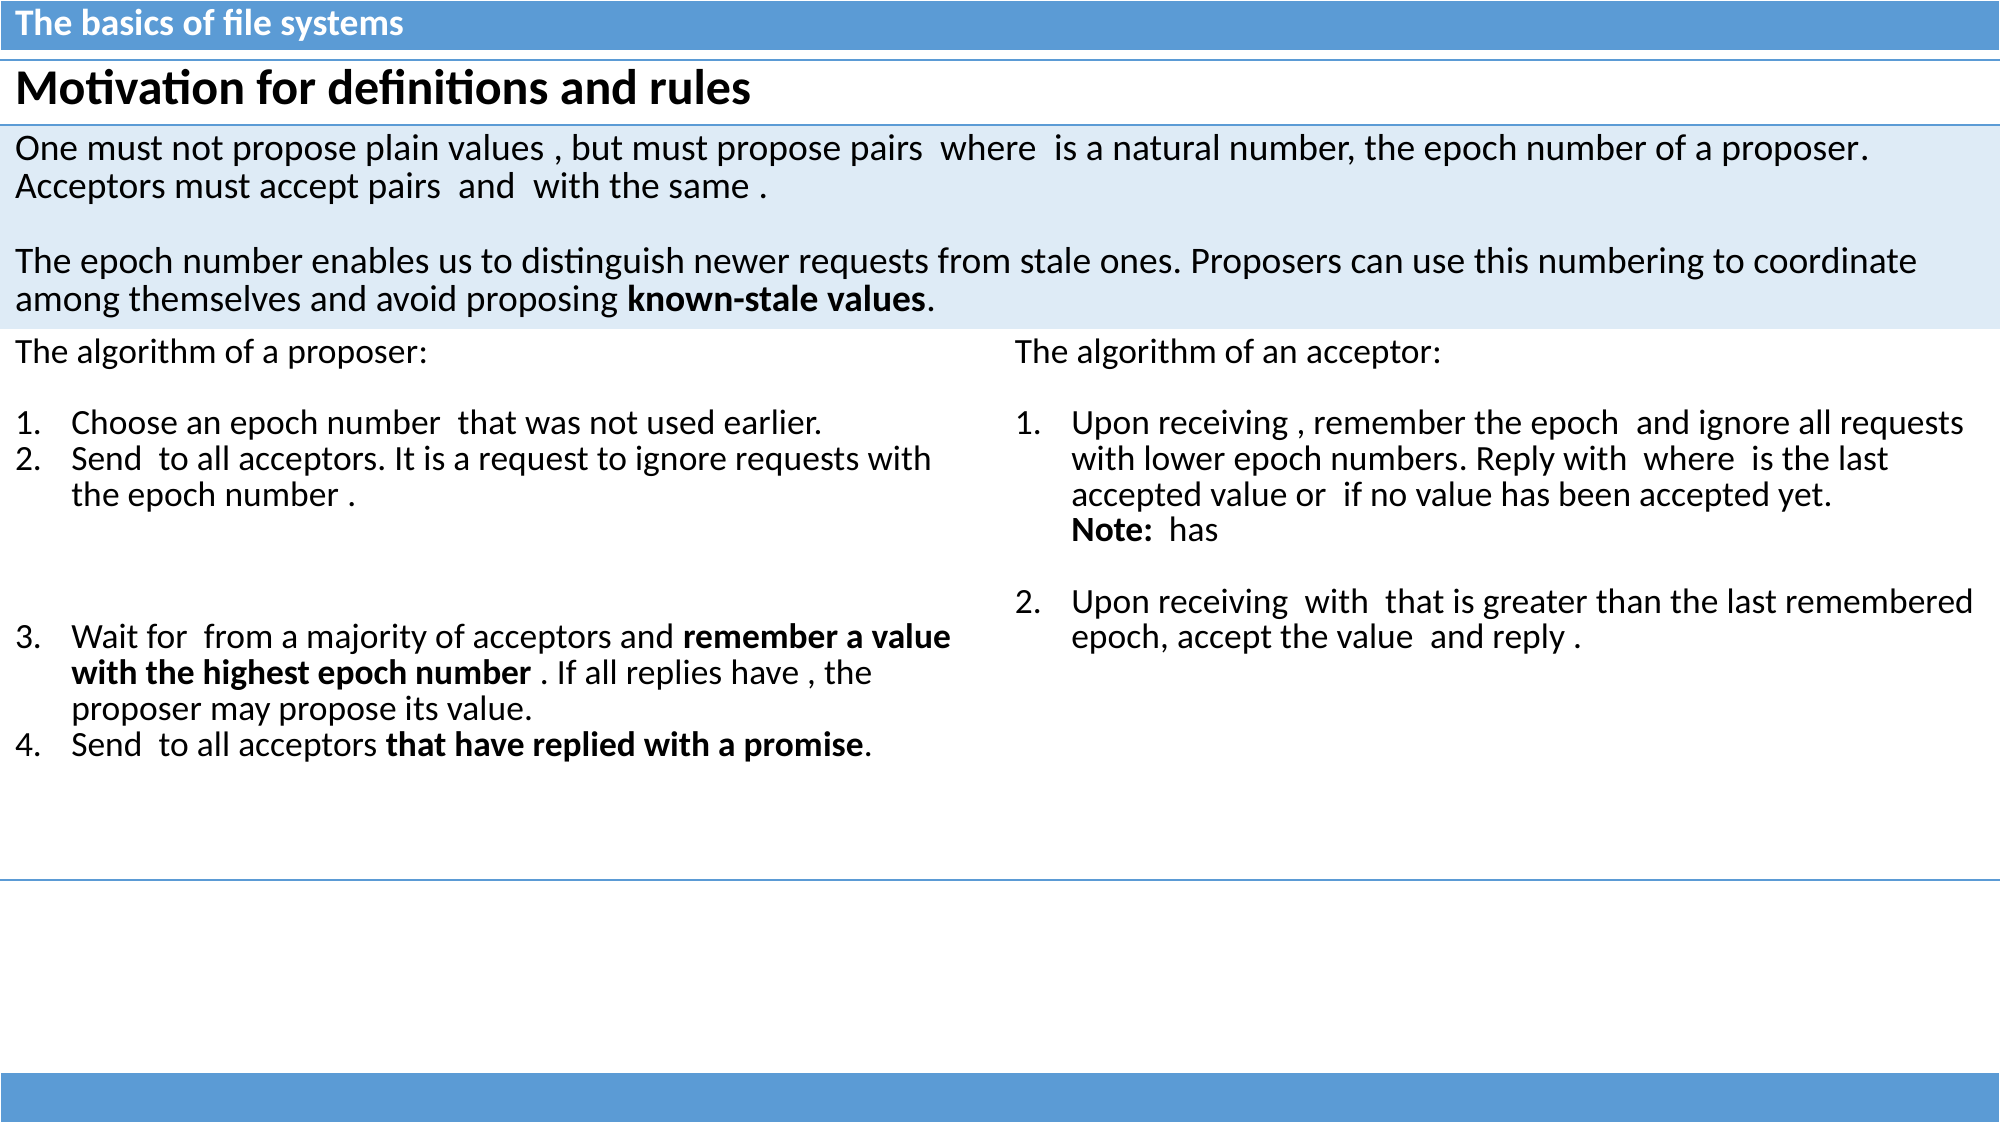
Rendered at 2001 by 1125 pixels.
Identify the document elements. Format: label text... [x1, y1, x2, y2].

table_header The basics of file systems [1, 1, 1999, 50]
table_header [1, 1073, 1999, 1122]
